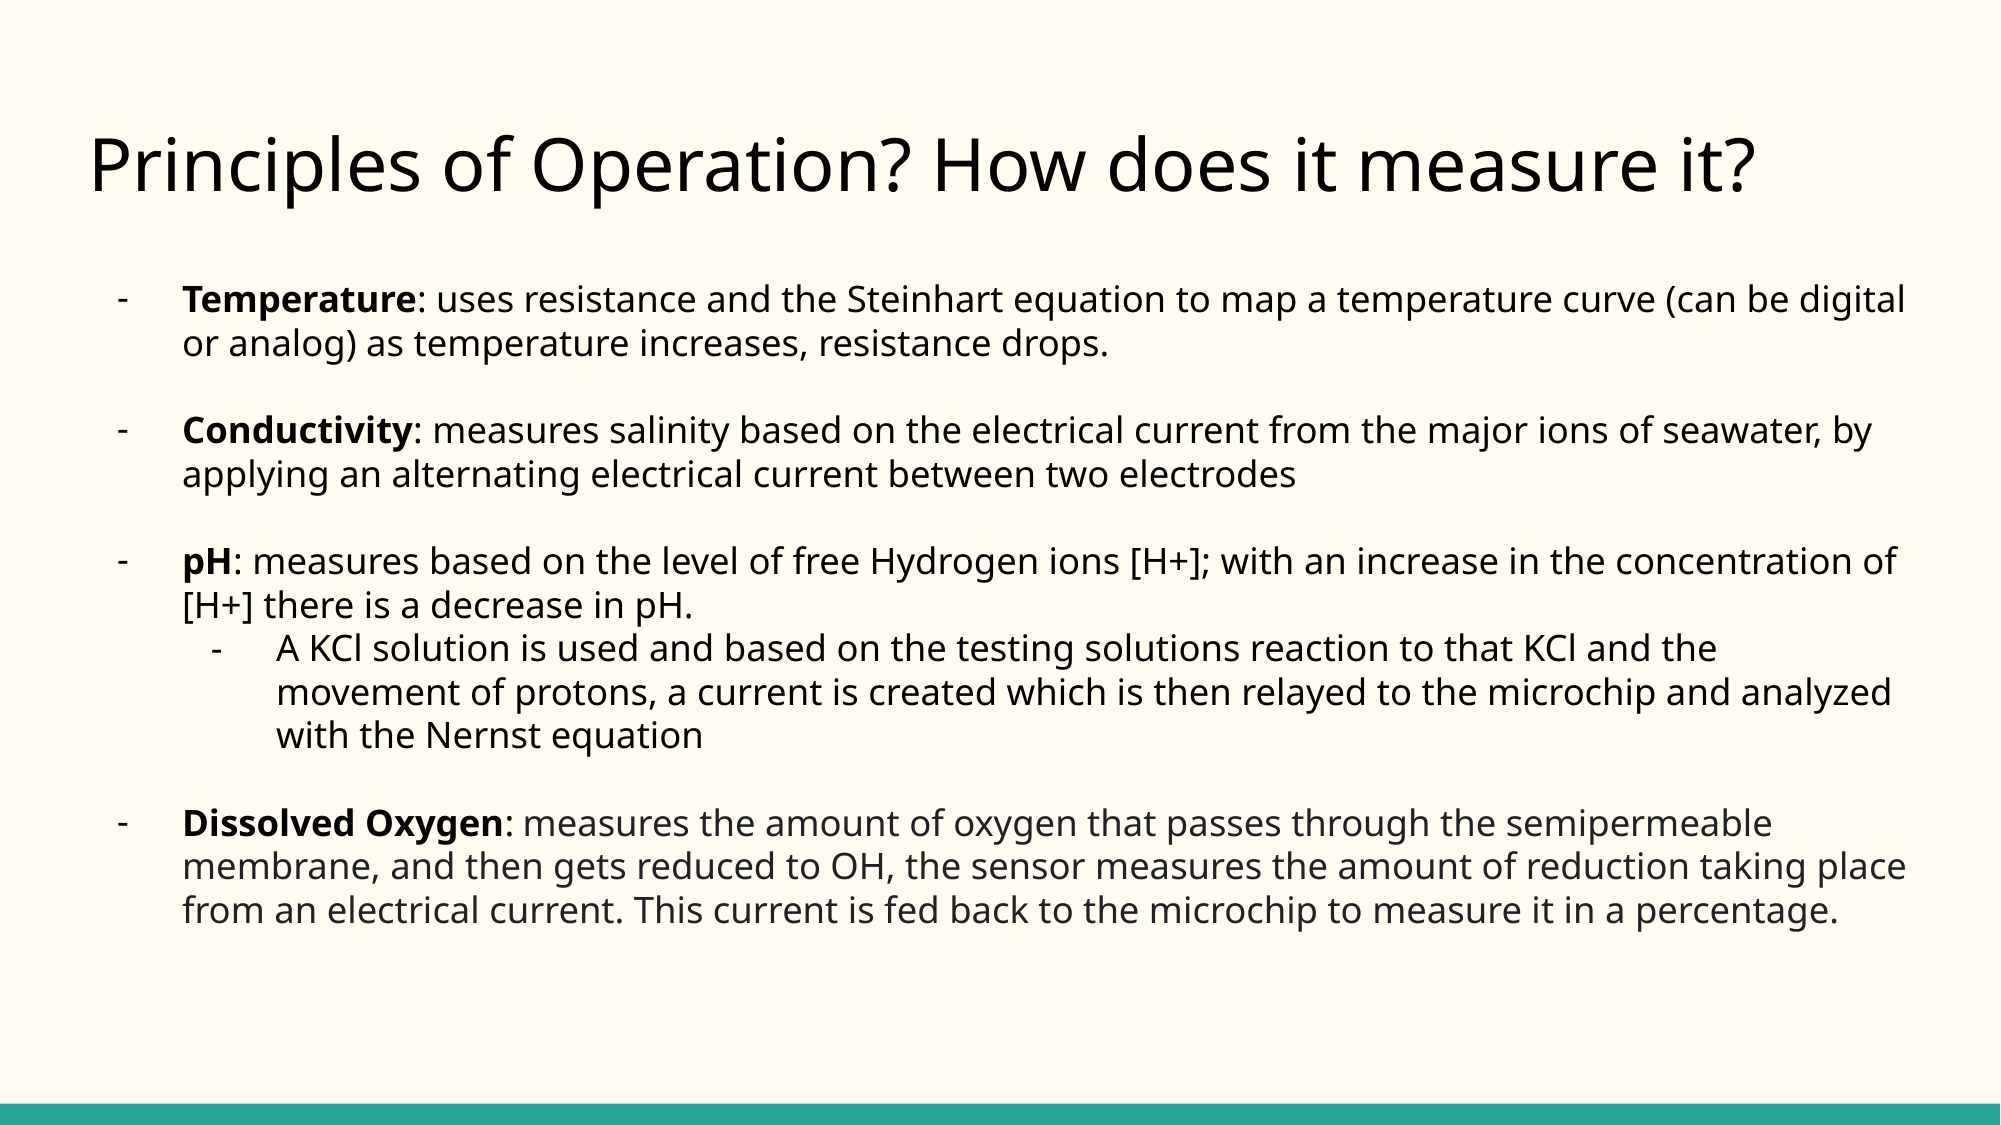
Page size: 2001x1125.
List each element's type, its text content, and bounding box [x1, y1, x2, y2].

title Principles of Operation? How does it measure it? [68, 97, 1932, 232]
list Temperature: uses resistance and the Steinhart equation to map a temperature curve (can be digital or analog) as temperature increases, resistance drops. Conductivity: measures salinity based on the electrical current from the major ions of seawater, by applying an alternating electrical current between two electrodes pH: measures based on the level of free Hydrogen ions [H+]; with an increase in the concentration of [H+] there is a decrease in pH. A KCl solution is used and based on the testing solutions reaction to that KCl and the movement of protons, a current is created which is then relayed to the microchip and analyzed with the Nernst equation Dissolved Oxygen: measures the amount of oxygen that passes through the semipermeable membrane, and then gets reduced to OH, the sensor measures the amount of reduction taking place from an electrical current. This current is fed back to the microchip to measure it in a percentage. [68, 256, 1932, 1000]
